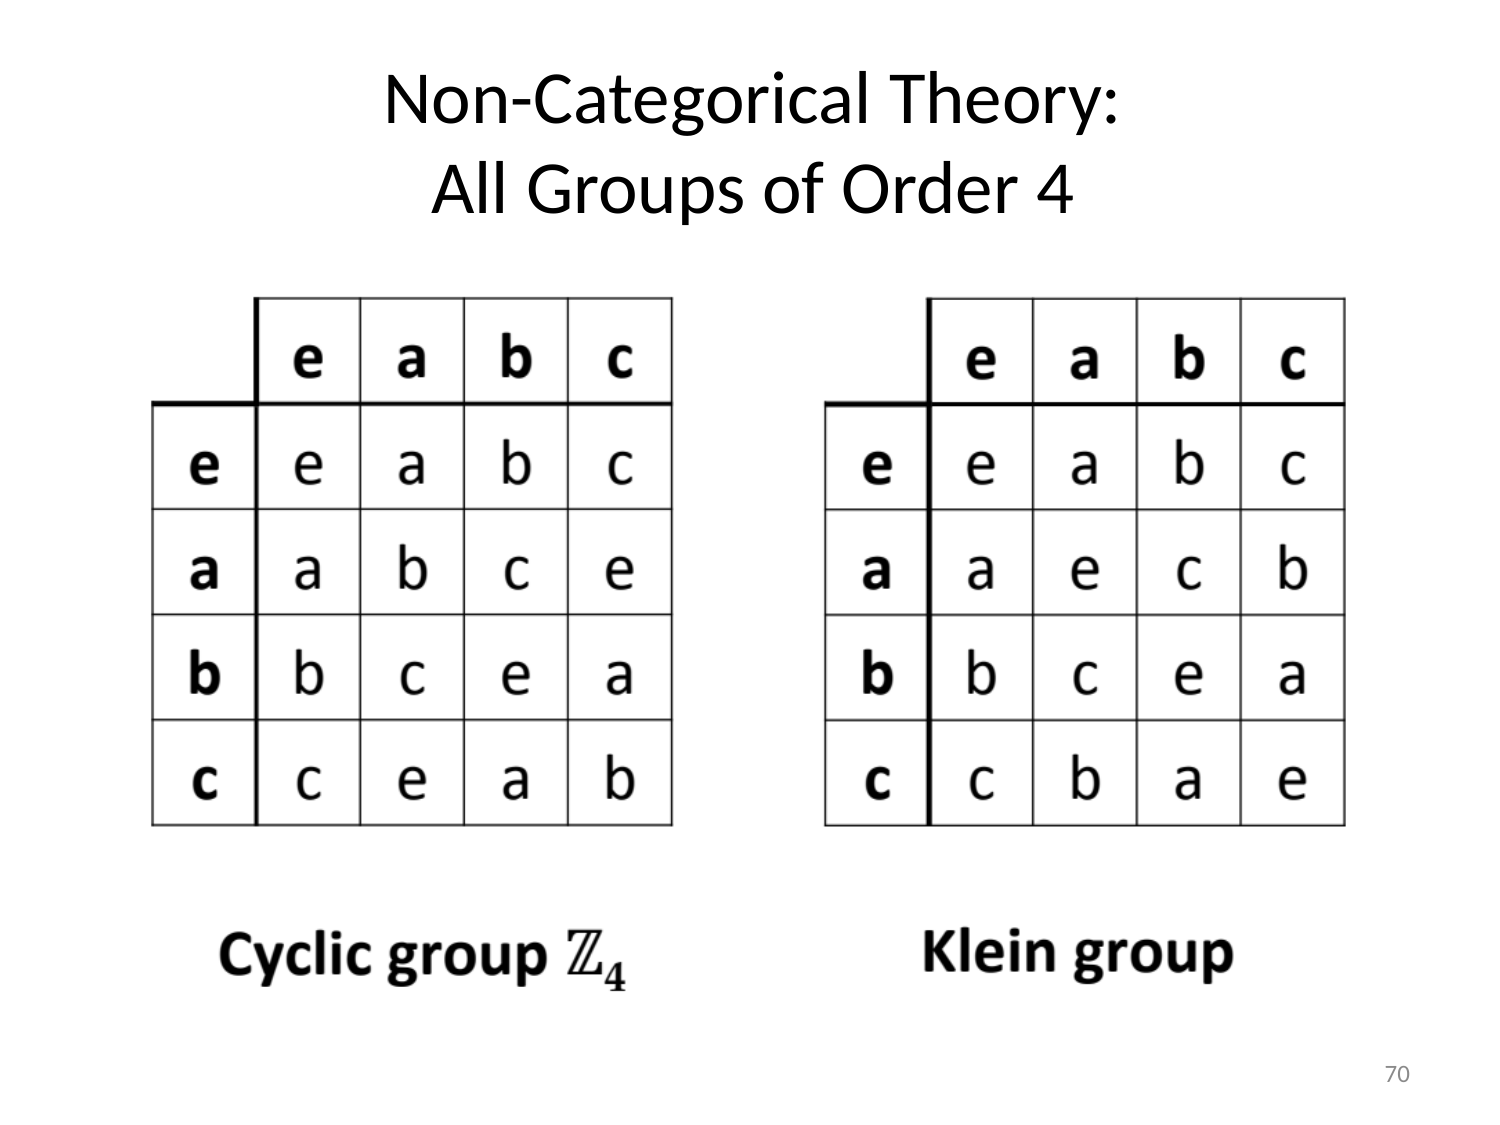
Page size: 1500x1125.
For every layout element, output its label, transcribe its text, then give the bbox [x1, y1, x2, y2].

title Non-Categorical Theory: All Groups of Order 4 [37, 45, 1469, 233]
picture [124, 262, 1363, 1006]
slide_number 70 [1074, 1042, 1425, 1103]
